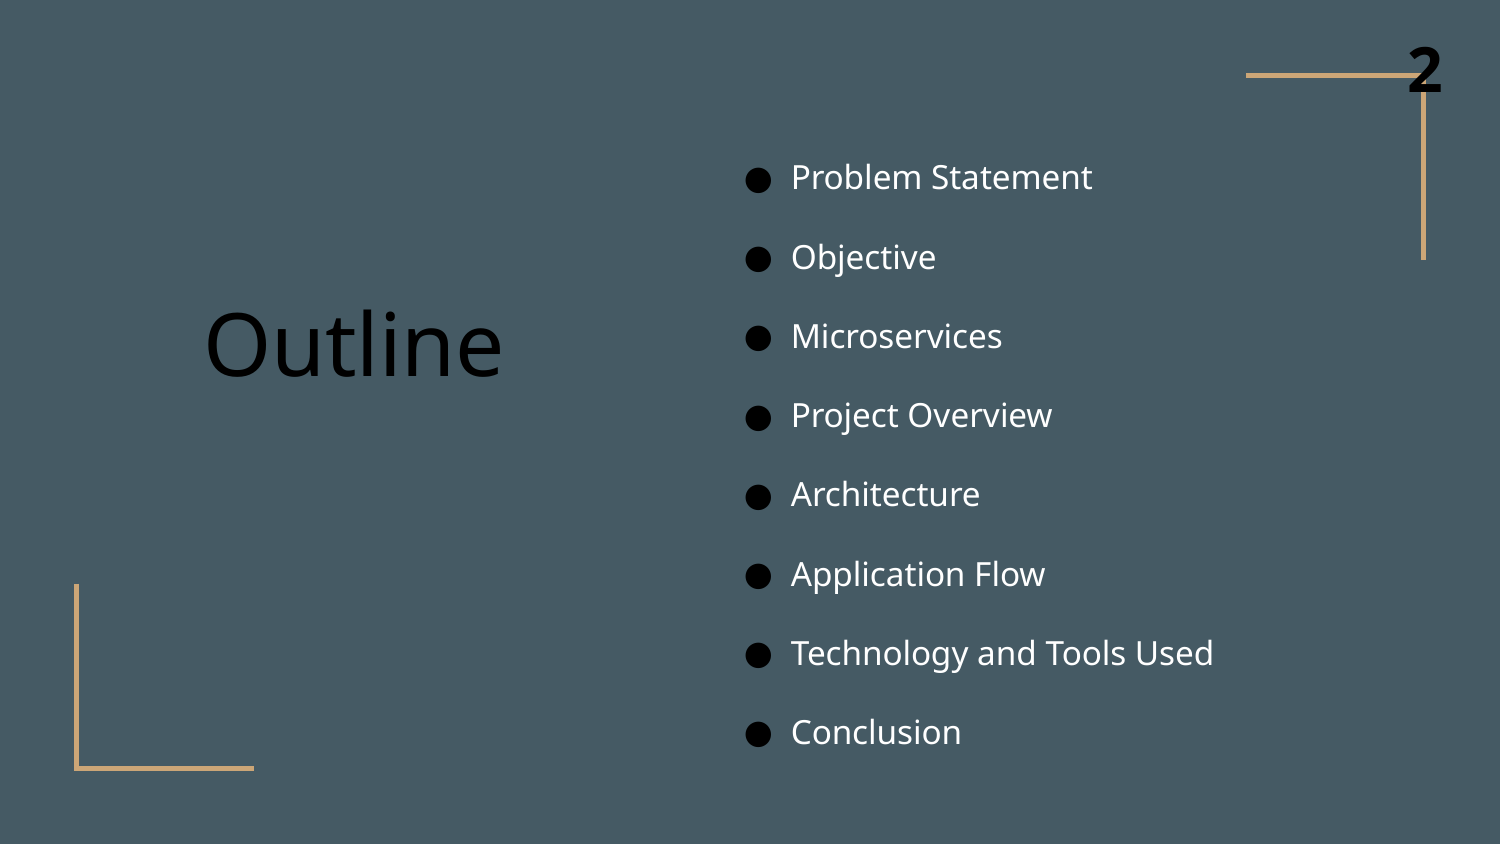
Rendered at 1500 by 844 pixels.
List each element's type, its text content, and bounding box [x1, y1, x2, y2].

title Outline [119, 216, 589, 466]
text_box 2 [1392, 15, 1500, 121]
subtitle Problem Statement Objective Microservices Project Overview Architecture Application Flow Technology and Tools Used Conclusion [728, 135, 1399, 670]
